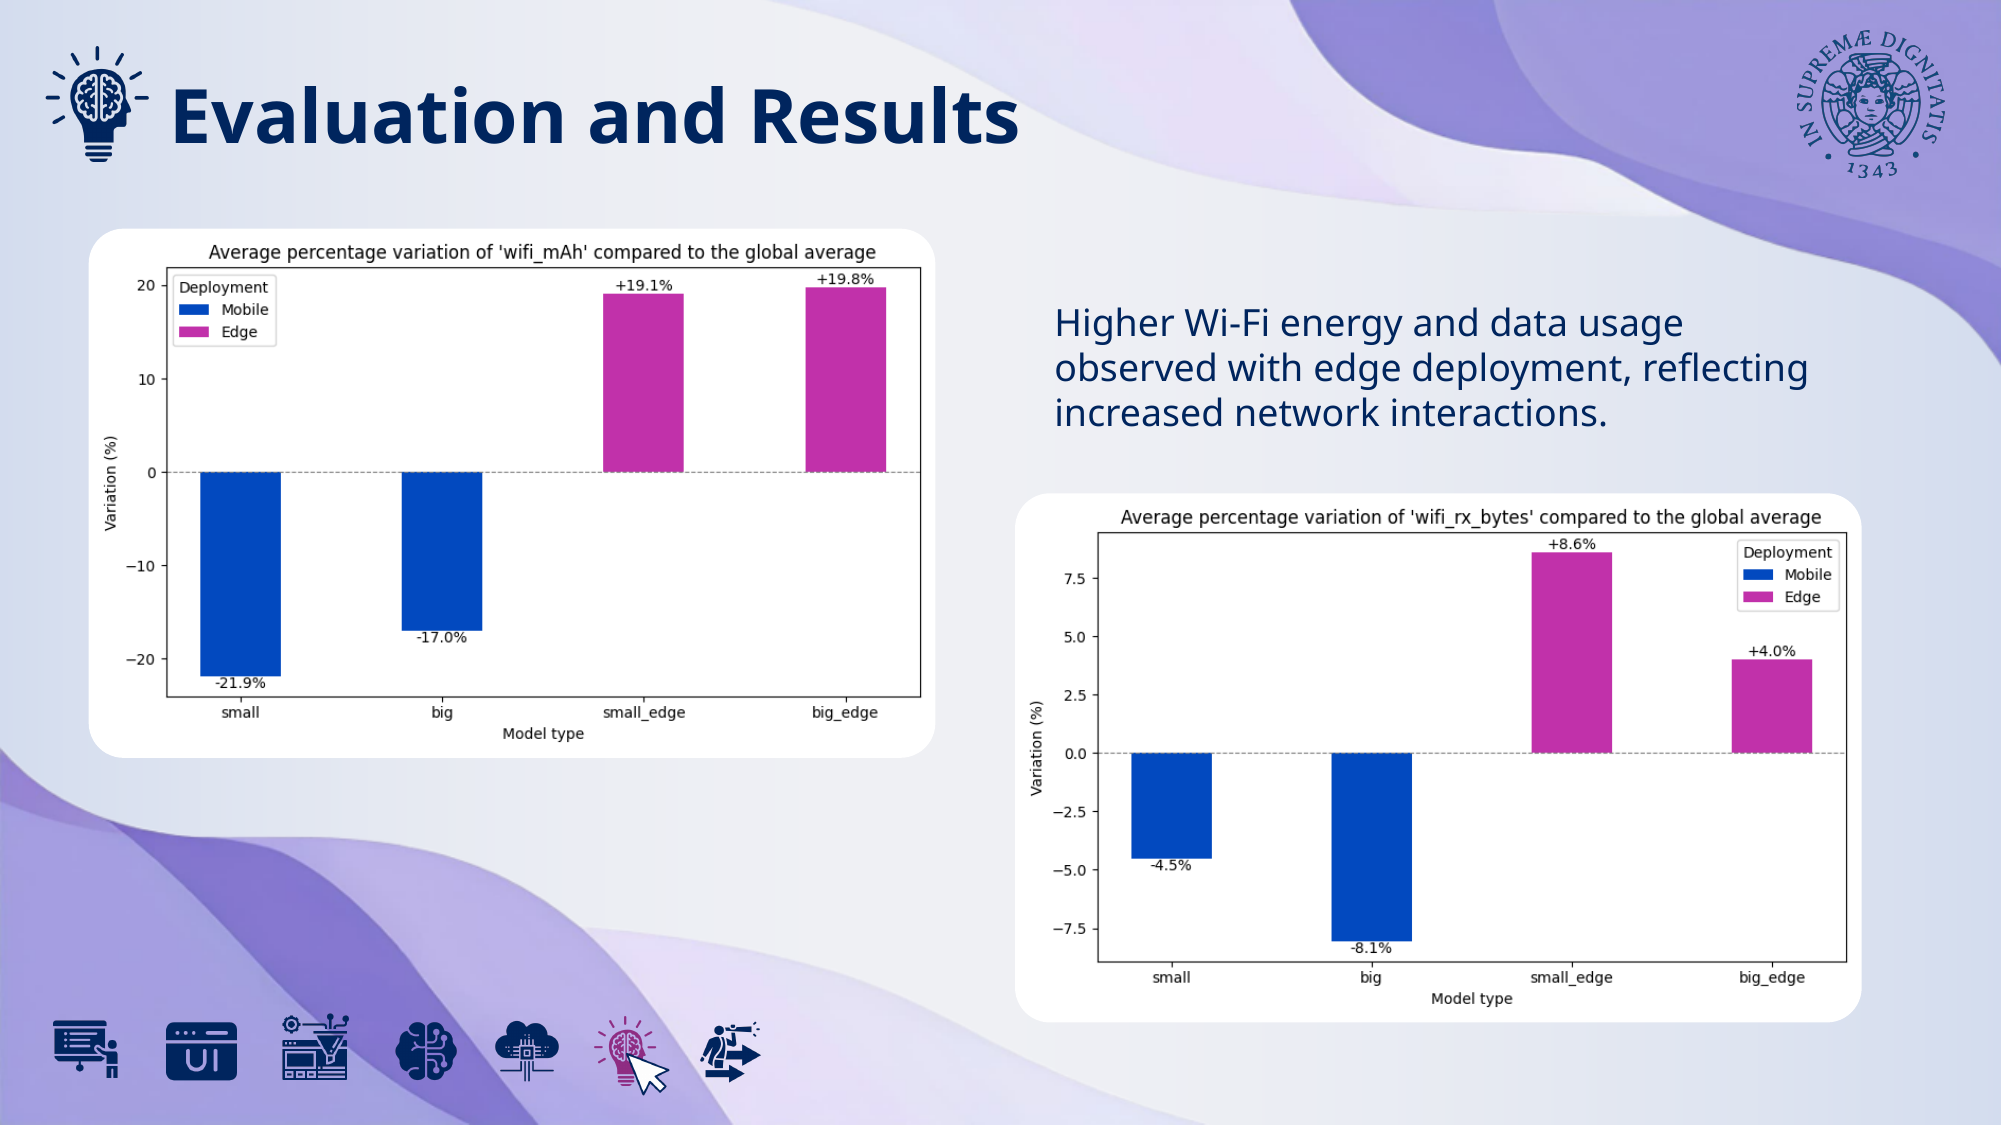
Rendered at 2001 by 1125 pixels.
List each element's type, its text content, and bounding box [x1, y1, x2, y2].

text_box [87, 227, 937, 760]
picture [279, 1012, 351, 1084]
text_box [1013, 491, 1864, 1025]
picture [491, 1015, 563, 1087]
picture [589, 1015, 671, 1098]
picture [695, 1016, 766, 1088]
text_box Evaluation and Results [154, 61, 1643, 167]
text_box [0, 0, 2000, 1125]
picture [47, 1012, 122, 1087]
picture [38, 45, 155, 163]
picture [390, 1015, 462, 1087]
picture [1796, 29, 1945, 178]
picture [166, 1015, 238, 1087]
text_box Higher Wi-Fi energy and data usage observed with edge deployment, reflecting increased network interactions. [1039, 291, 1837, 442]
